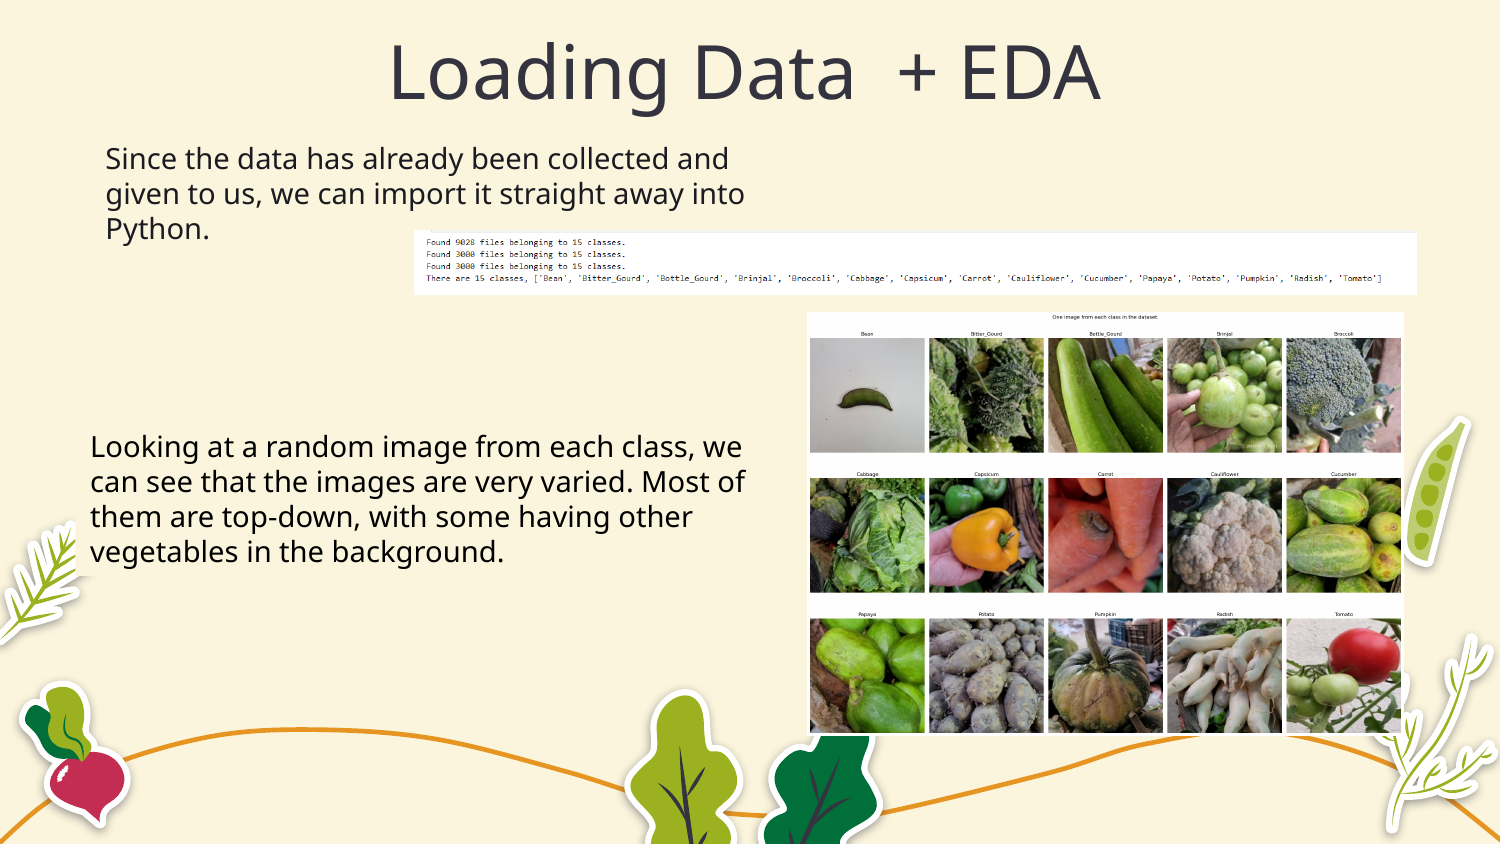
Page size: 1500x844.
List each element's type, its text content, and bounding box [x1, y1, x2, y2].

subtitle Since the data has already been collected and given to us, we can import it straight away into Python. [90, 125, 782, 279]
title Loading Data + EDA [112, 23, 1377, 117]
picture [414, 230, 1417, 295]
picture [807, 312, 1404, 737]
text_box [0, 835, 8, 844]
text_box Looking at a random image from each class, we can see that the images are very varied. Most of them are top-down, with some having other vegetables in the background. [75, 421, 763, 576]
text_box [13, 639, 1493, 844]
